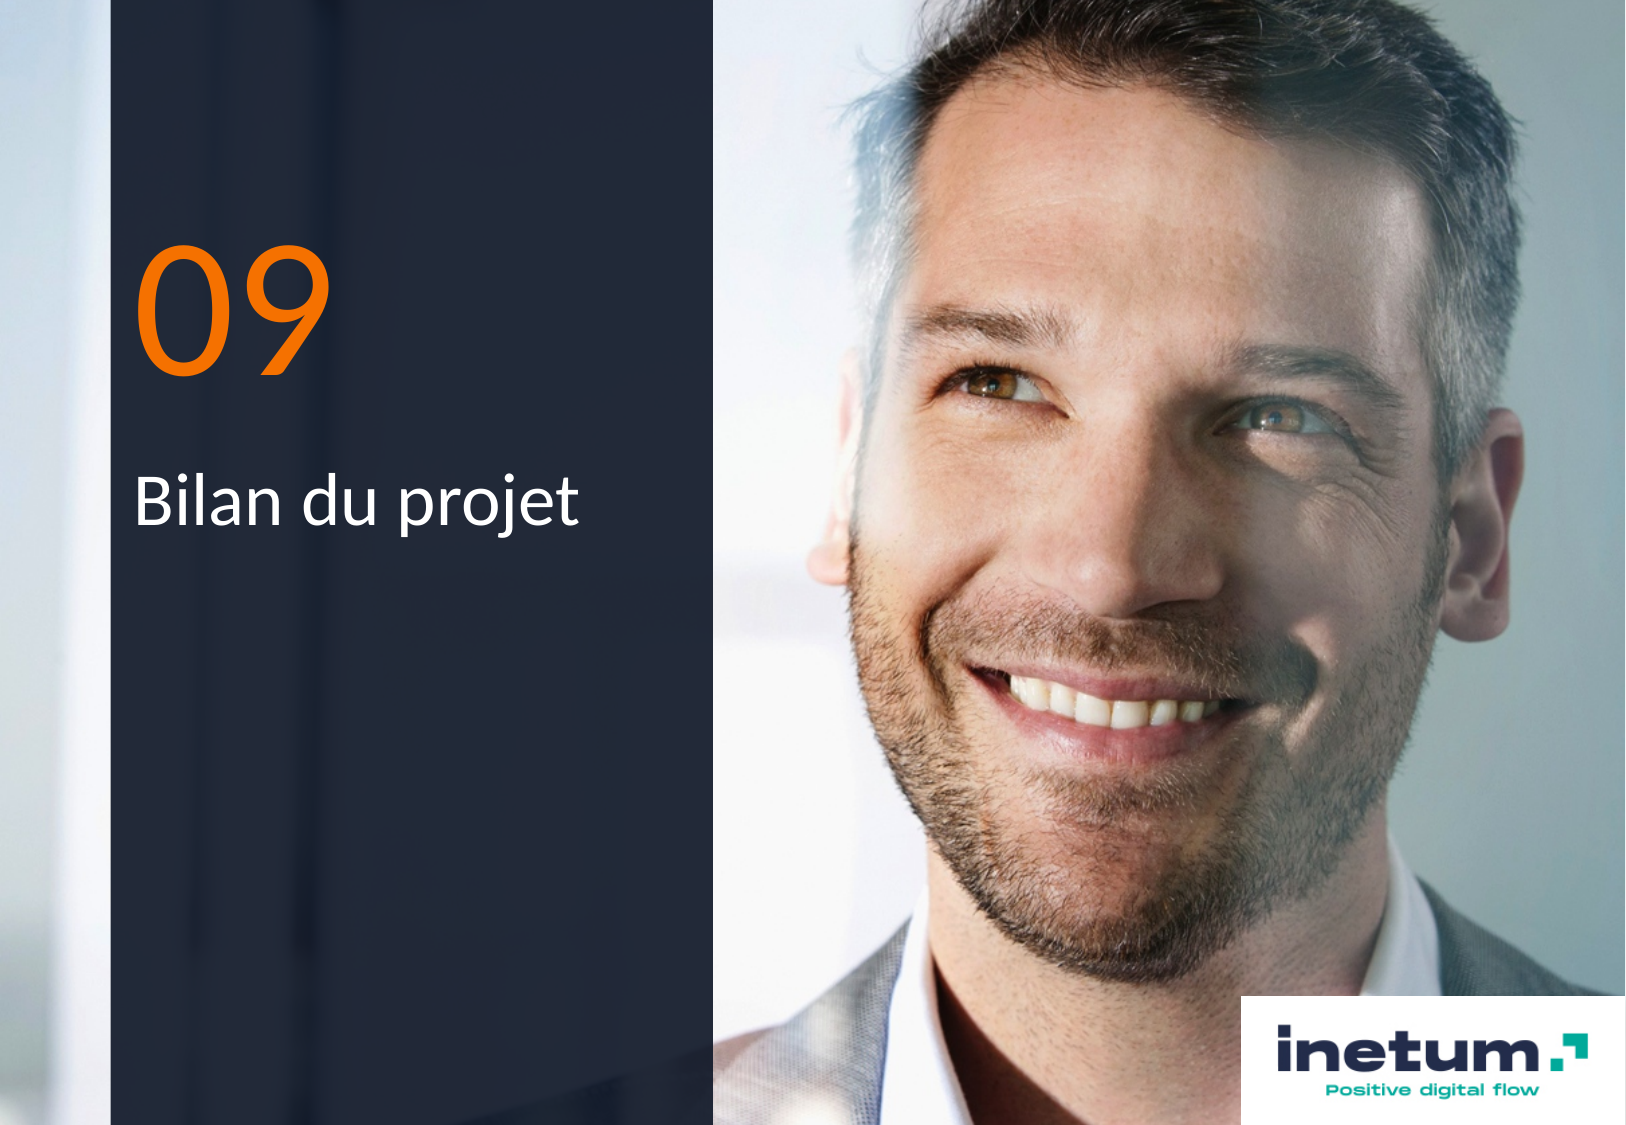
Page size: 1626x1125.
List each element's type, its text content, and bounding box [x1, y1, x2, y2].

list 09 [133, 202, 453, 439]
picture [713, 0, 1626, 1125]
title Bilan du projet [133, 460, 671, 958]
picture [0, 0, 110, 1125]
